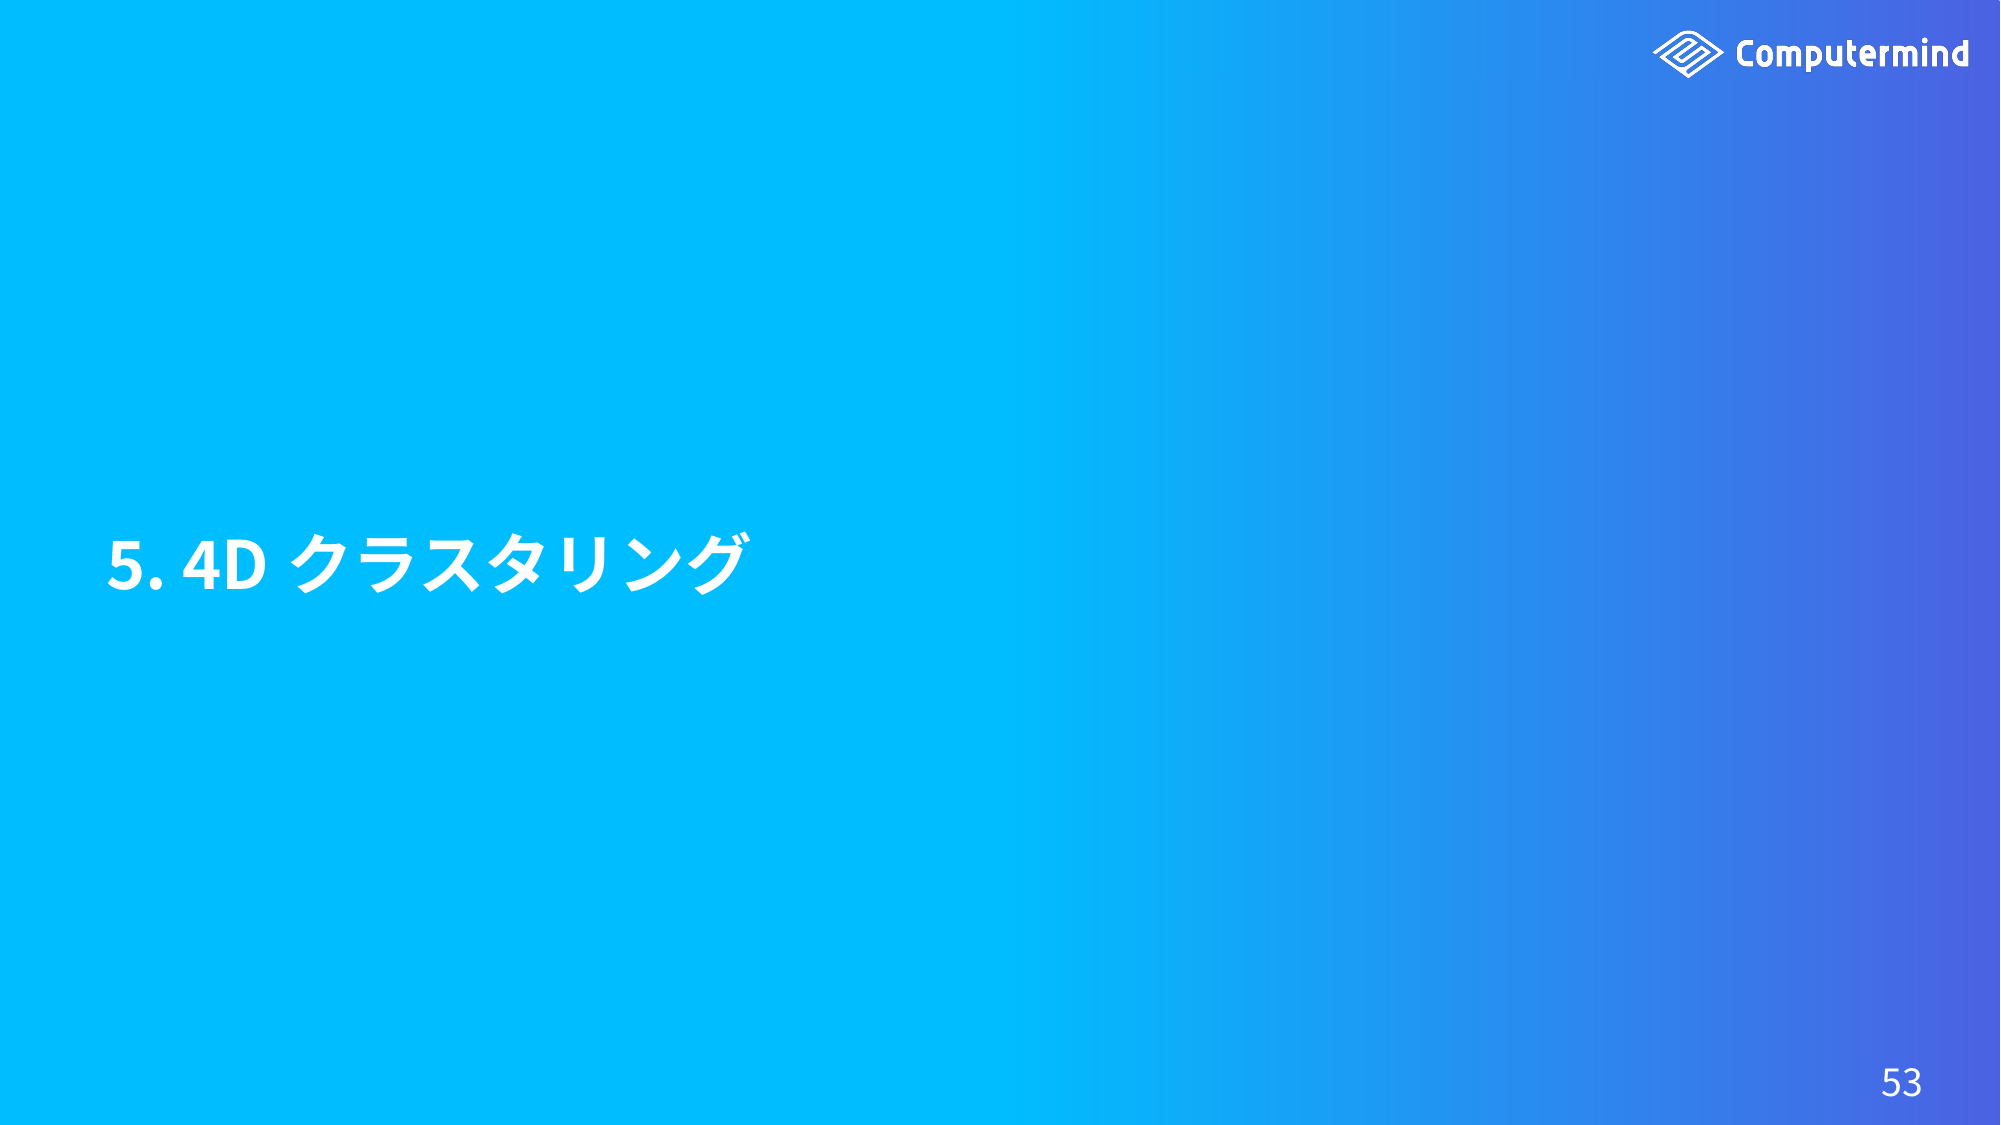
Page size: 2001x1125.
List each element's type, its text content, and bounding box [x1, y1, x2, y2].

picture [1652, 26, 1970, 78]
title 5. 4Dクラスタリング [91, 500, 1807, 625]
slide_number 53 [1471, 1051, 1938, 1092]
